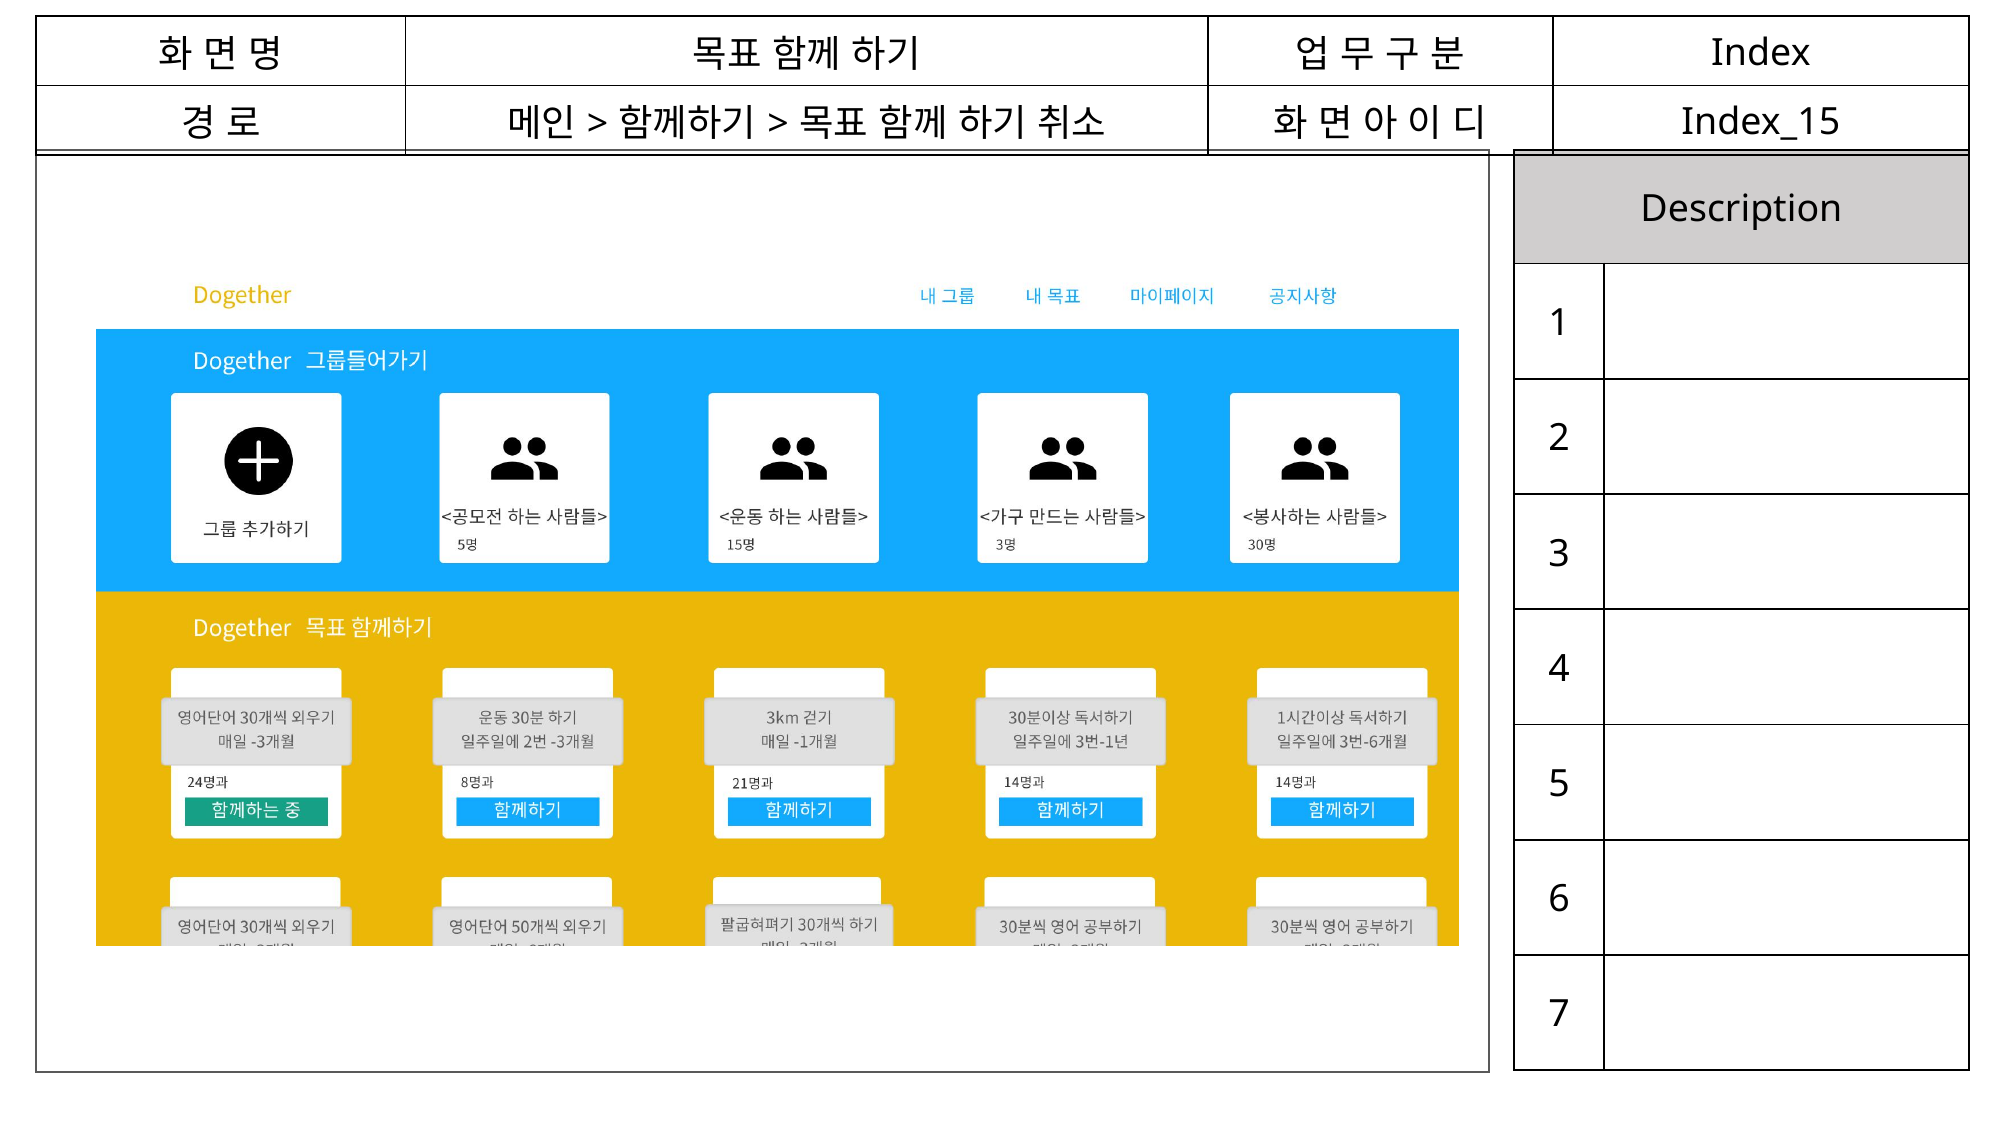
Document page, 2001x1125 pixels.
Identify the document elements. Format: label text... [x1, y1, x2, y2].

table_cell [1605, 956, 1968, 1069]
table_cell 3 [1515, 495, 1603, 608]
table_cell 경 로 [37, 86, 405, 154]
table_cell 7 [1515, 956, 1603, 1069]
table_header Index [1554, 17, 1968, 85]
table_cell [1605, 495, 1968, 608]
table_cell 2 [1515, 380, 1603, 493]
table_cell 메인>함께하기>목표 함께 하기 취소 [406, 86, 1207, 154]
text_box [35, 156, 1490, 1073]
picture [96, 337, 1459, 946]
table_header Description [1515, 156, 1968, 263]
table_cell 6 [1515, 841, 1603, 954]
table_cell Index_15 [1554, 86, 1968, 154]
table_cell [1605, 380, 1968, 493]
table_header 업 무 구 분 [1209, 17, 1552, 85]
table_cell [1605, 264, 1968, 378]
table_cell [1605, 610, 1968, 724]
table_cell [1605, 725, 1968, 839]
table_header 목표 함께 하기 [406, 17, 1207, 85]
table_cell 화 면 아 이 디 [1209, 86, 1552, 154]
table_cell [1605, 841, 1968, 954]
table_header 화 면 명 [37, 17, 405, 85]
table_cell 5 [1515, 725, 1603, 839]
picture [96, 264, 1459, 329]
table_cell 1 [1515, 264, 1603, 378]
table_cell 4 [1515, 610, 1603, 724]
